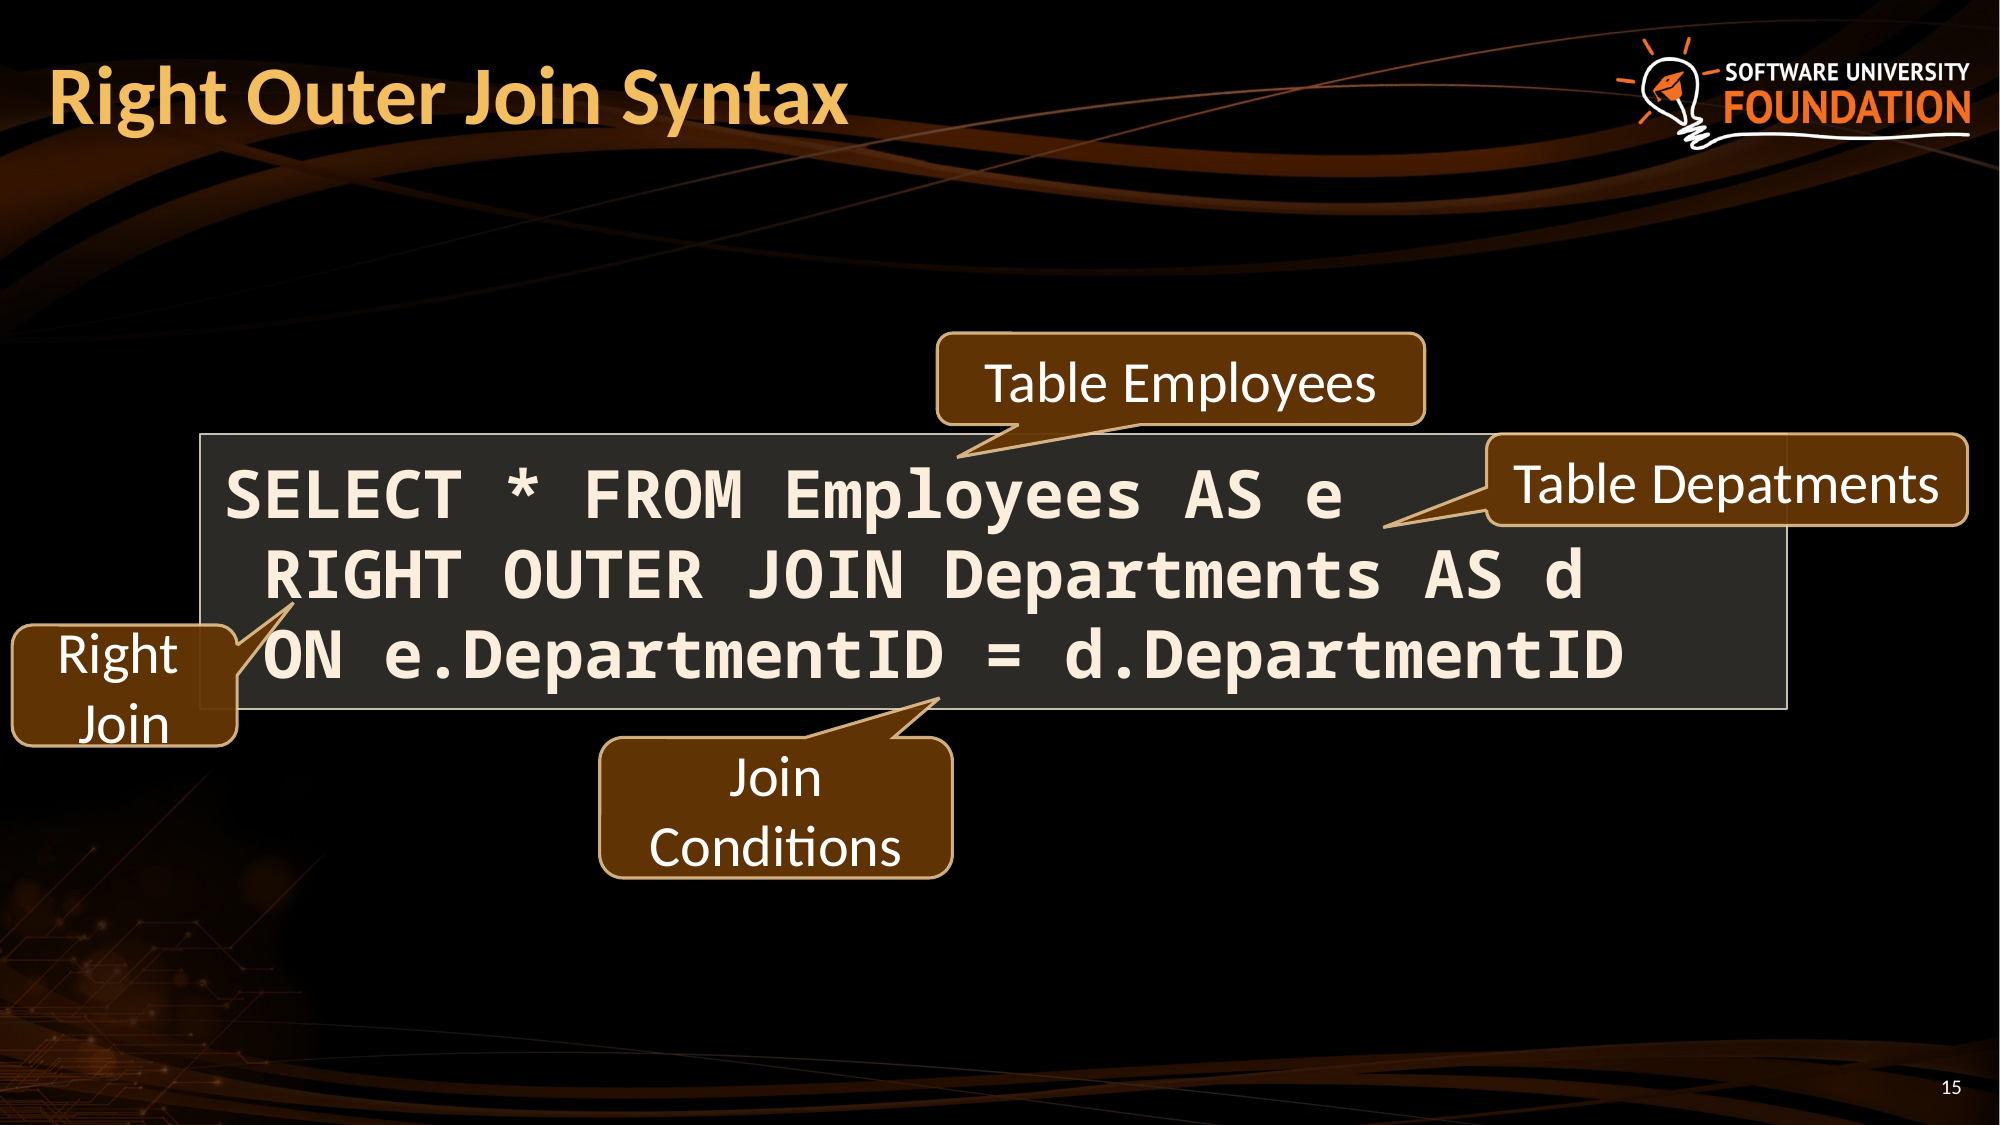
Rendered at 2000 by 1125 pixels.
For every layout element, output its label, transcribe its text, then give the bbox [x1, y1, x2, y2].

slide_number 15 [1897, 1070, 1968, 1103]
text_box Table Depatments [1382, 432, 1969, 529]
text_box Right Join [11, 601, 295, 748]
text_box Table Employees [936, 331, 1426, 459]
text_box SELECT * FROM Employees AS e RIGHT OUTER JOIN Departments AS d ON e.DepartmentID = d.DepartmentID [200, 433, 1788, 710]
title Right Outer Join Syntax [30, 6, 1602, 189]
text_box Join Conditions [598, 697, 954, 880]
picture [0, 0, 2000, 1125]
